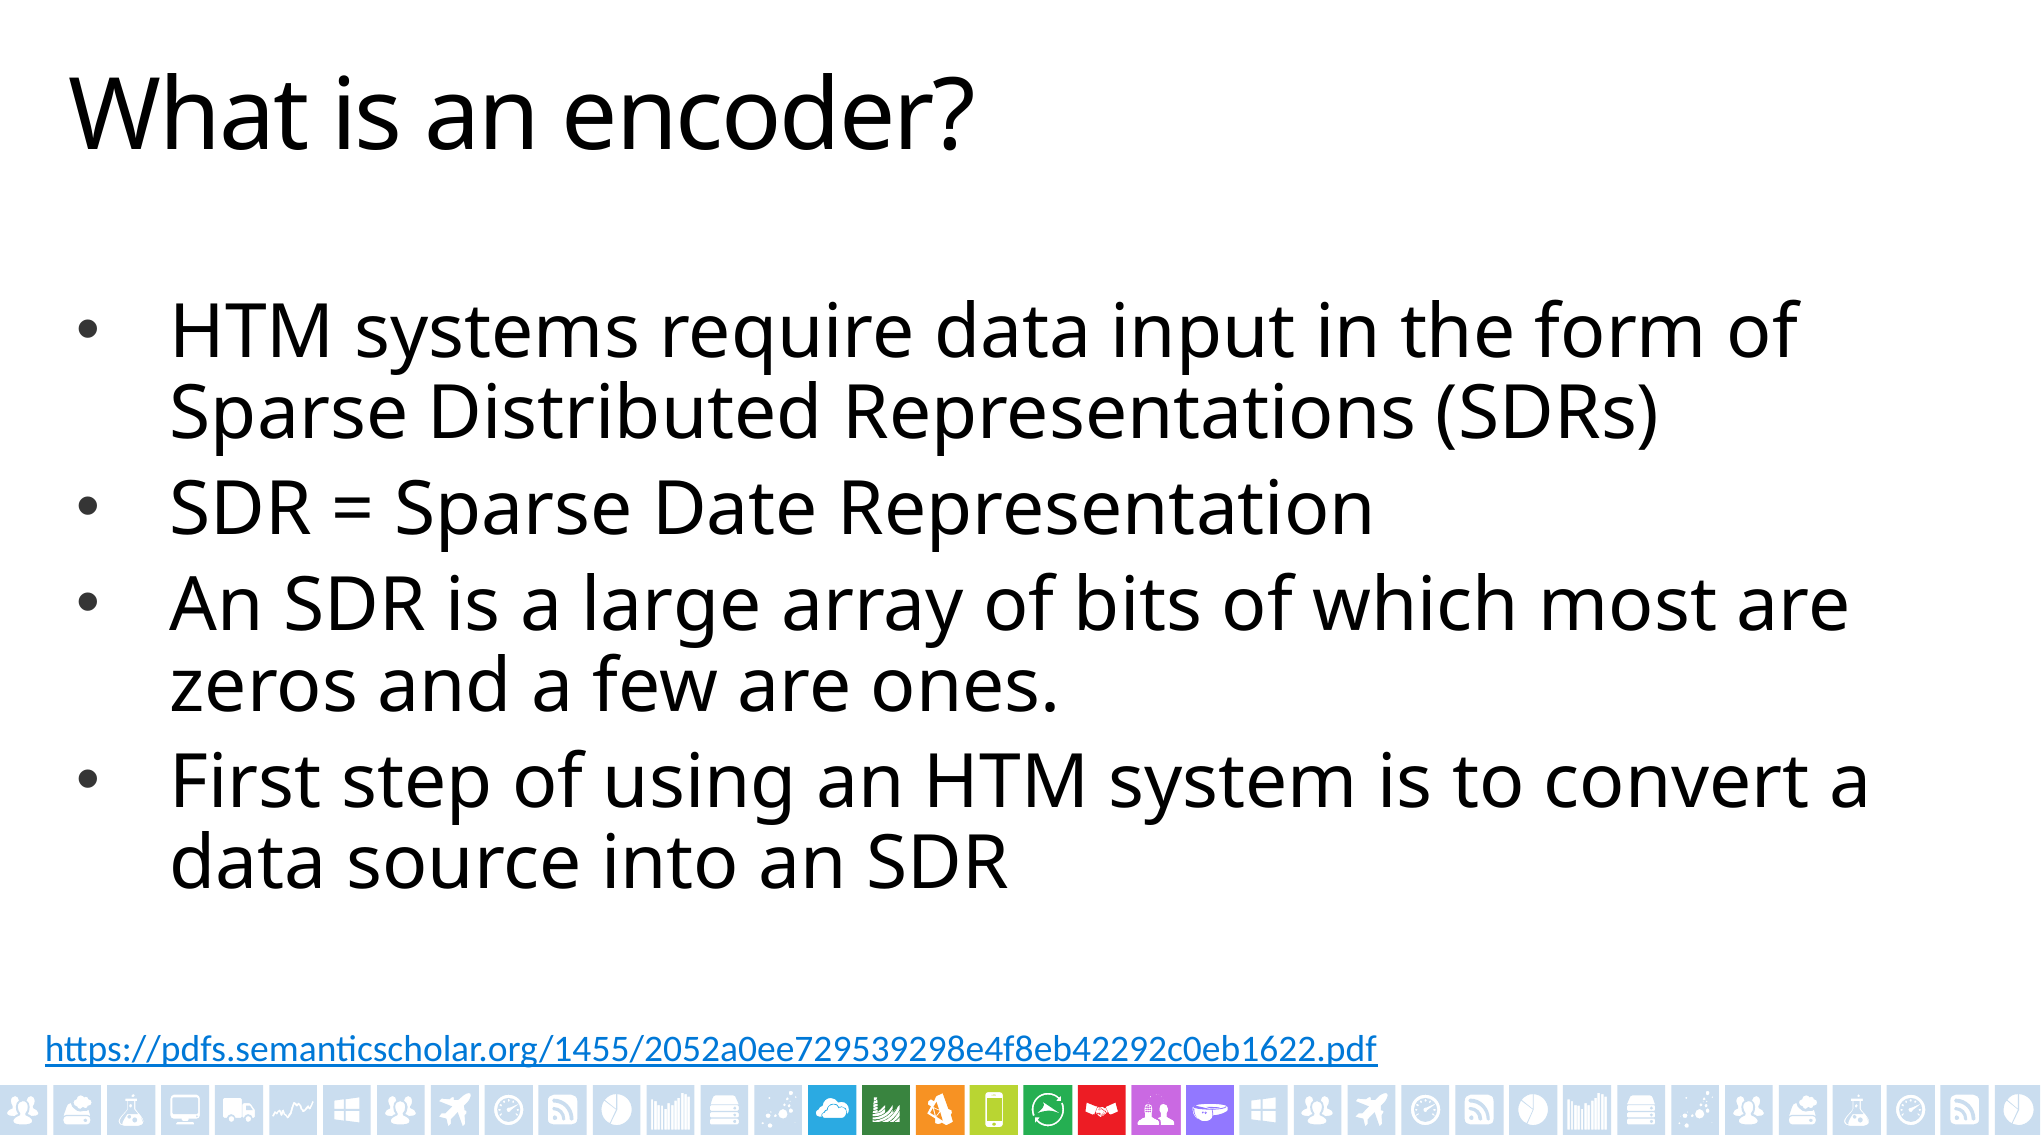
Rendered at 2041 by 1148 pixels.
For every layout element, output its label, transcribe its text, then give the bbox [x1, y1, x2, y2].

title What is an encoder? [45, 48, 1996, 199]
list HTM systems require data input in the form of Sparse Distributed Representations (SDRs) SDR = Sparse Date Representation An SDR is a large array of bits of which most are zeros and a few are ones. First step of using an HTM system is to convert a data source into an SDR [52, 277, 2003, 935]
text_box https://pdfs.semanticscholar.org/1455/2052a0ee729539298e4f8eb42292c0eb1622.pdf [30, 1013, 1711, 1077]
